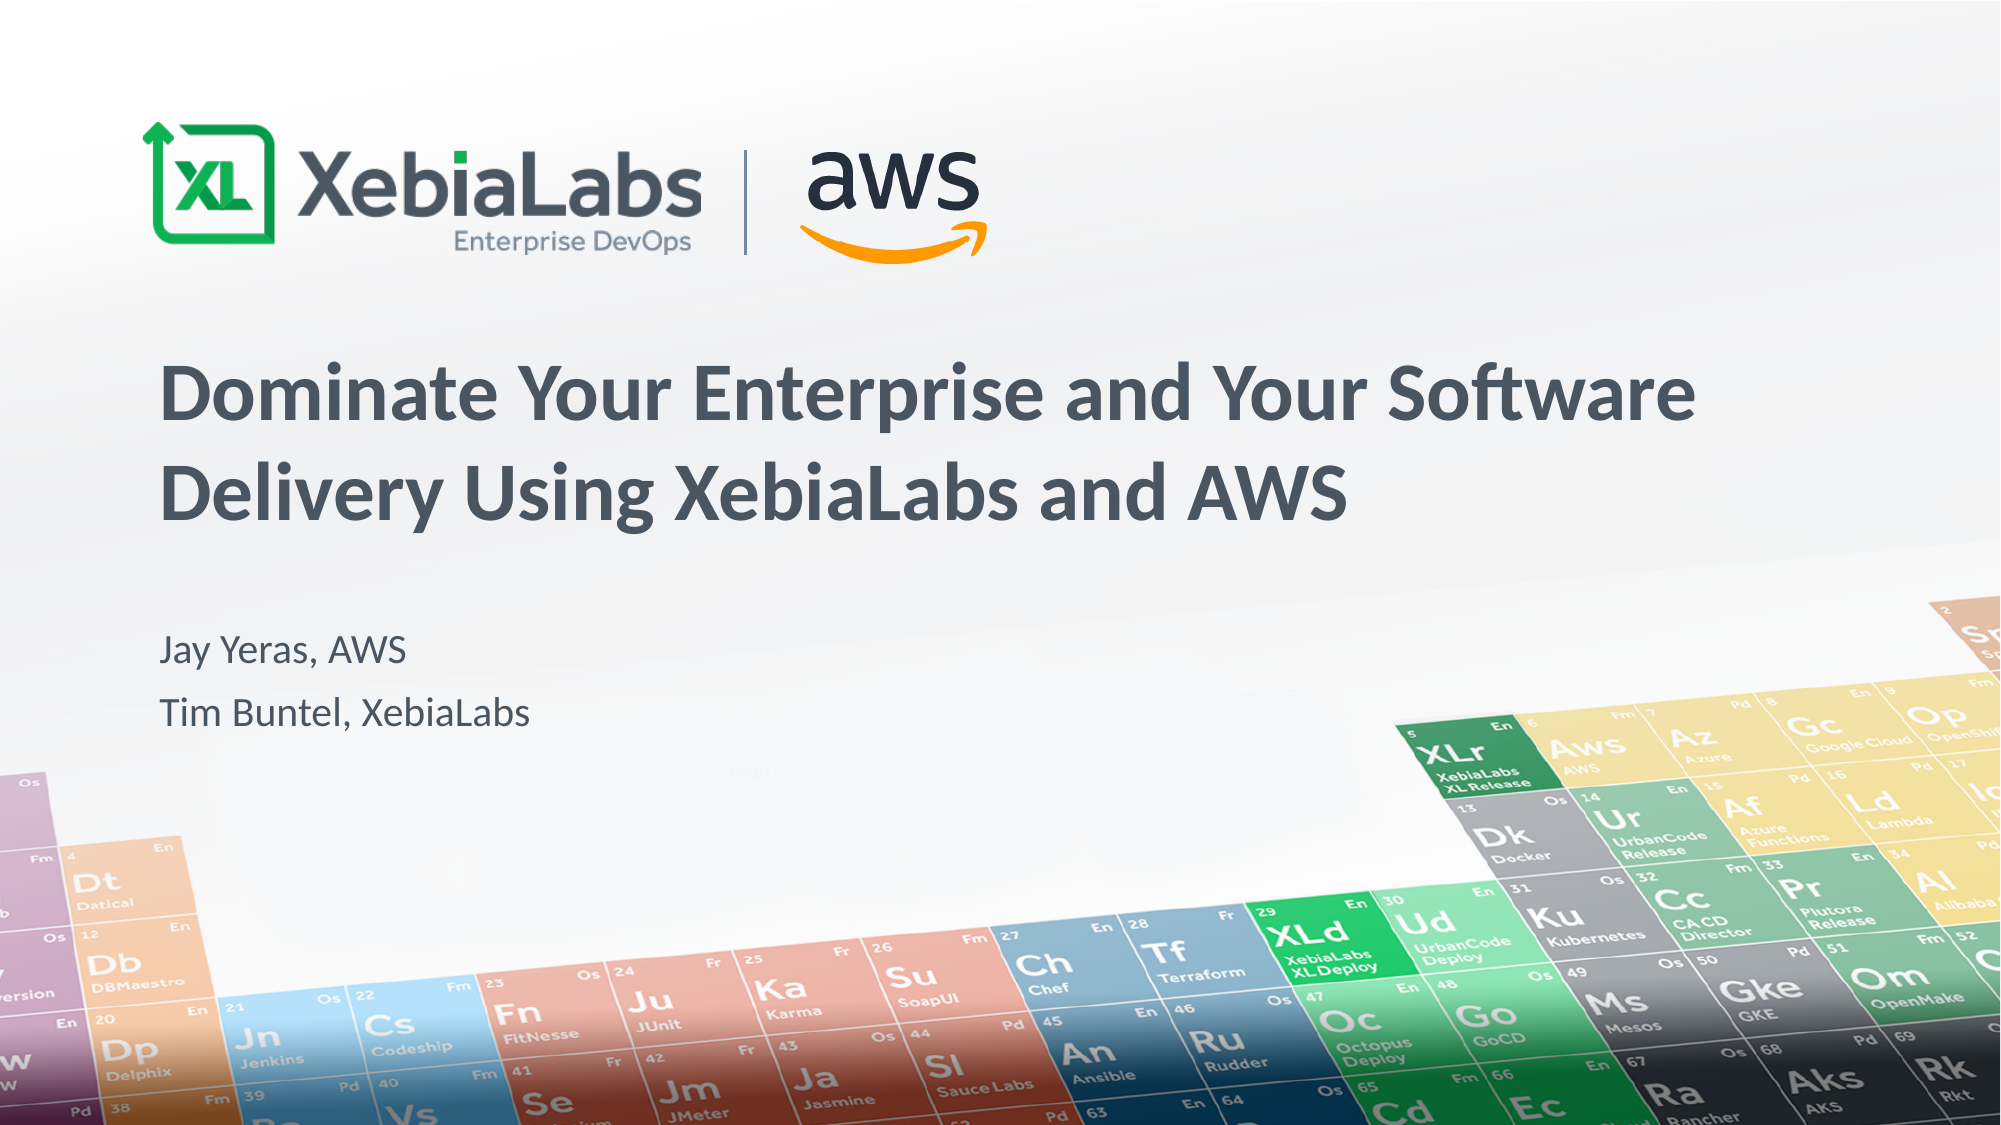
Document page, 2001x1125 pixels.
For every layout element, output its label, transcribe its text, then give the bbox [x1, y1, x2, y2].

title Dominate Your Enterprise and Your Software Delivery Using XebiaLabs and AWS [144, 285, 1734, 590]
picture [0, 1, 2001, 1125]
subtitle Jay Yeras, AWS Tim Buntel, XebiaLabs [144, 590, 1004, 777]
